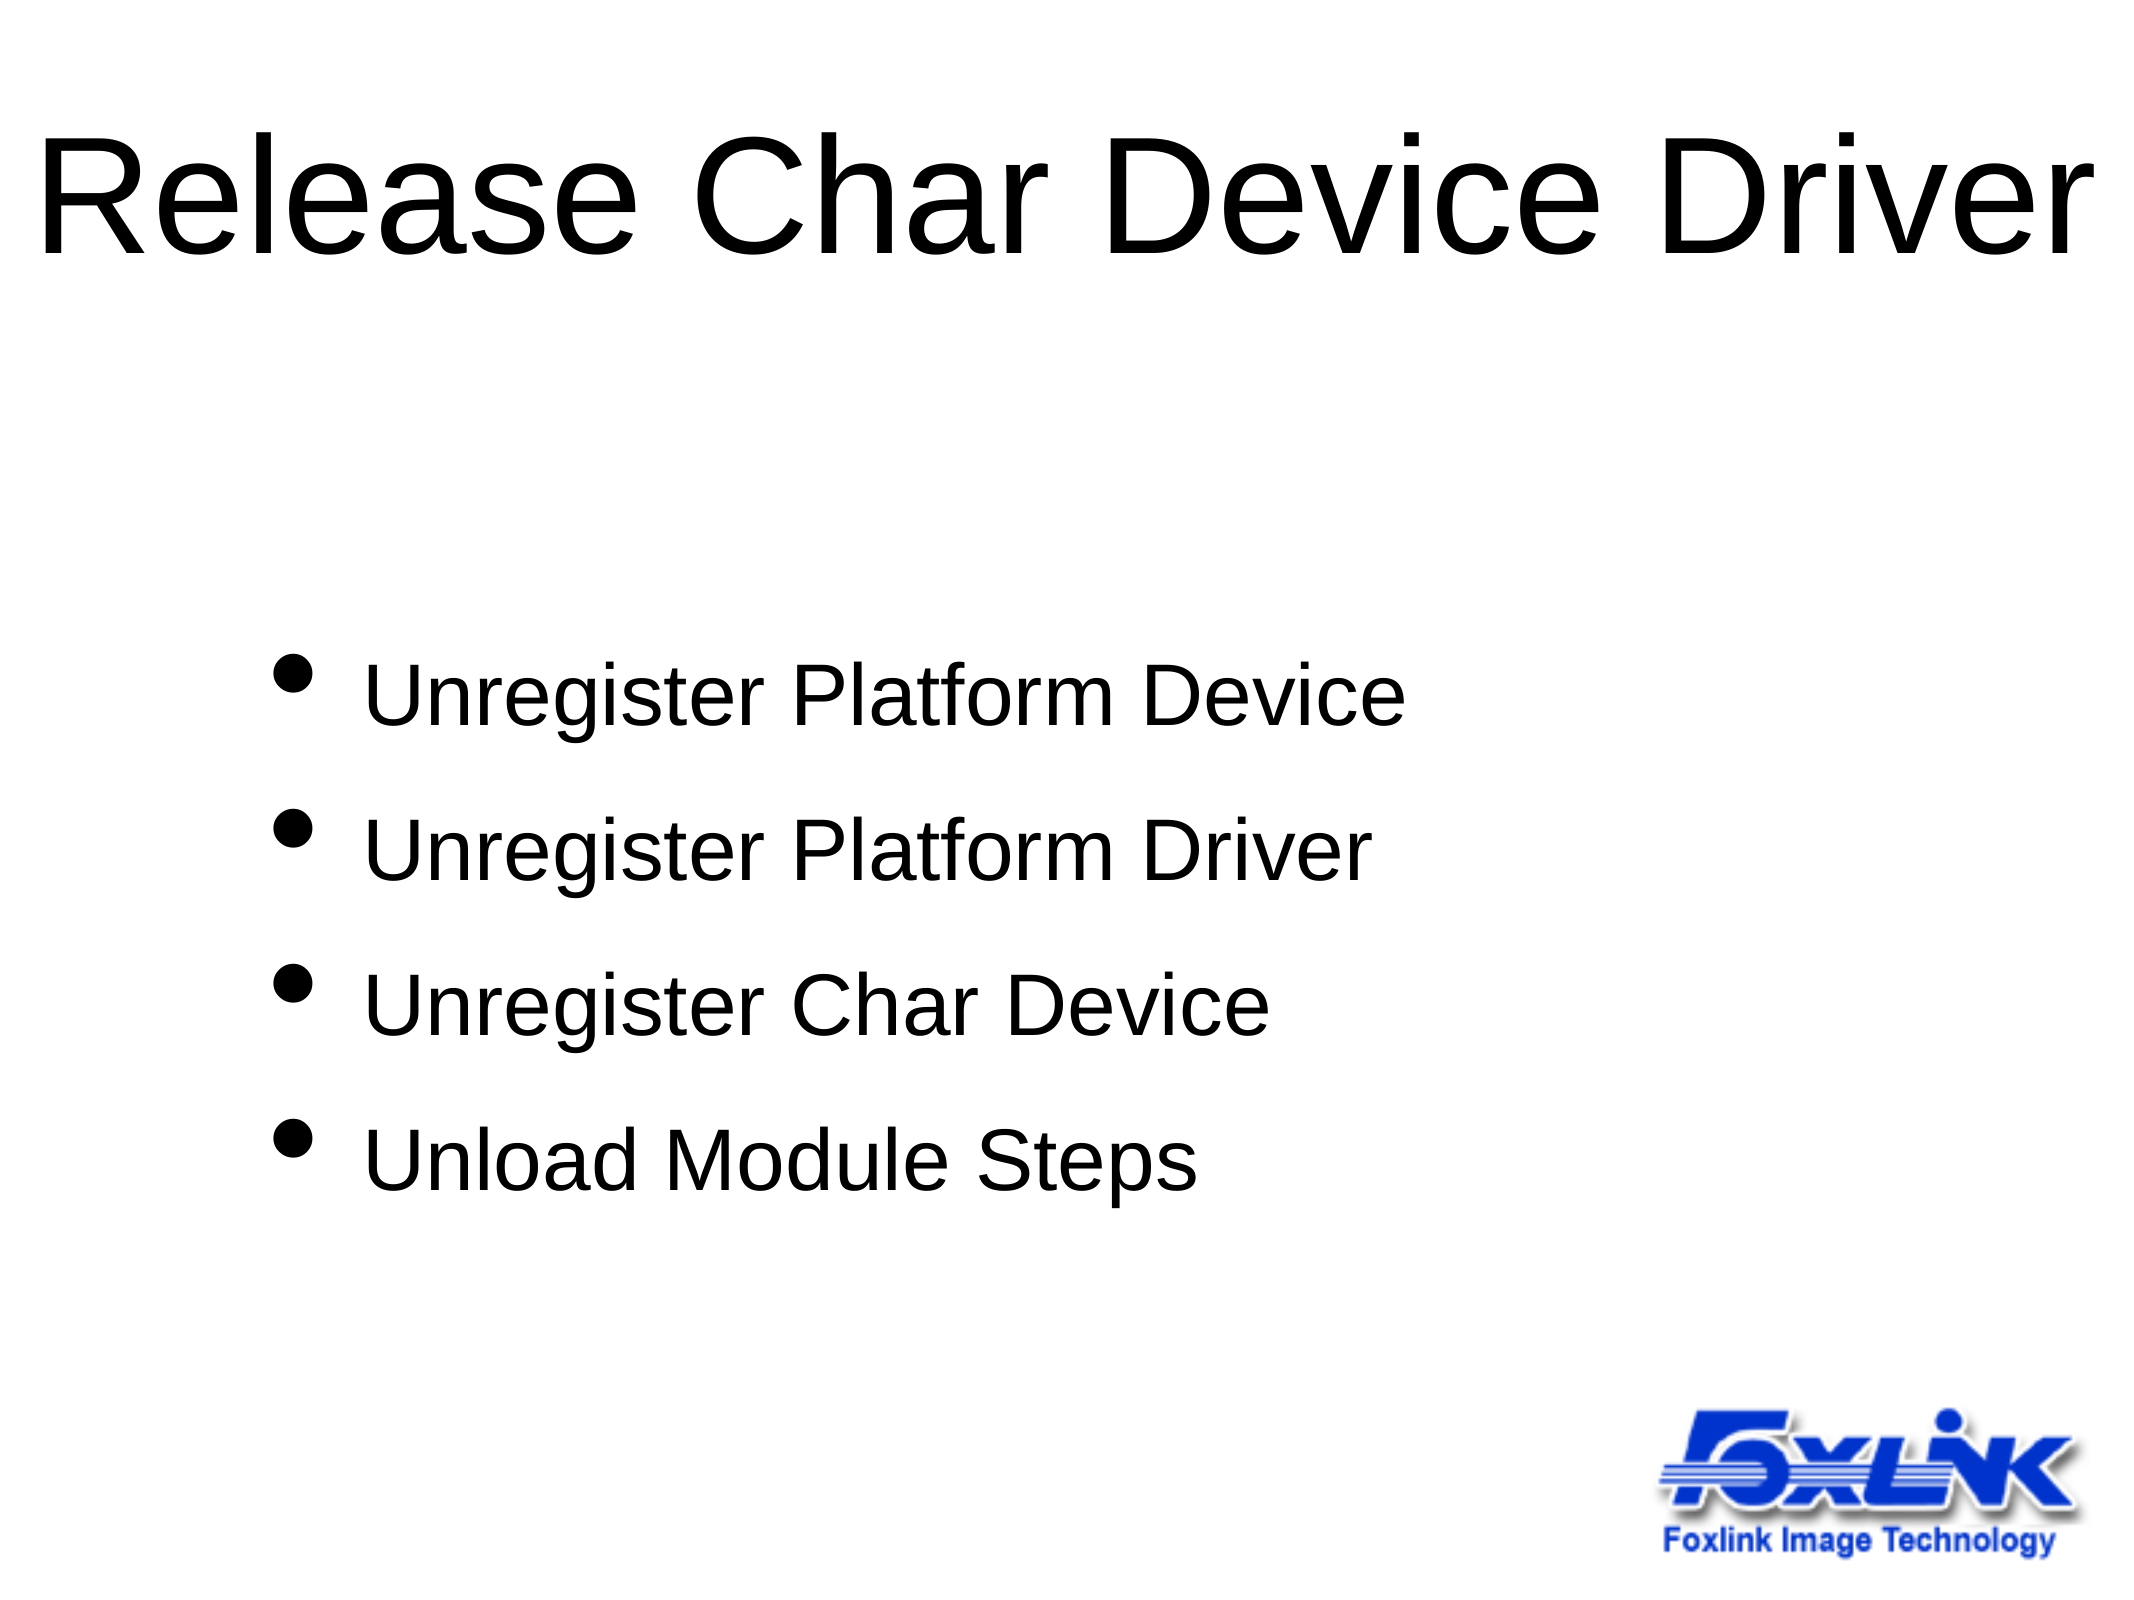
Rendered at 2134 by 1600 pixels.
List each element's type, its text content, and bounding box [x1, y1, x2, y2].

list Unregister Platform Device Unregister Platform Driver Unregister Char Device Unload Module Steps [207, 453, 1926, 1393]
picture [1633, 1401, 2098, 1566]
title Release Char Device Driver [0, 41, 2132, 332]
